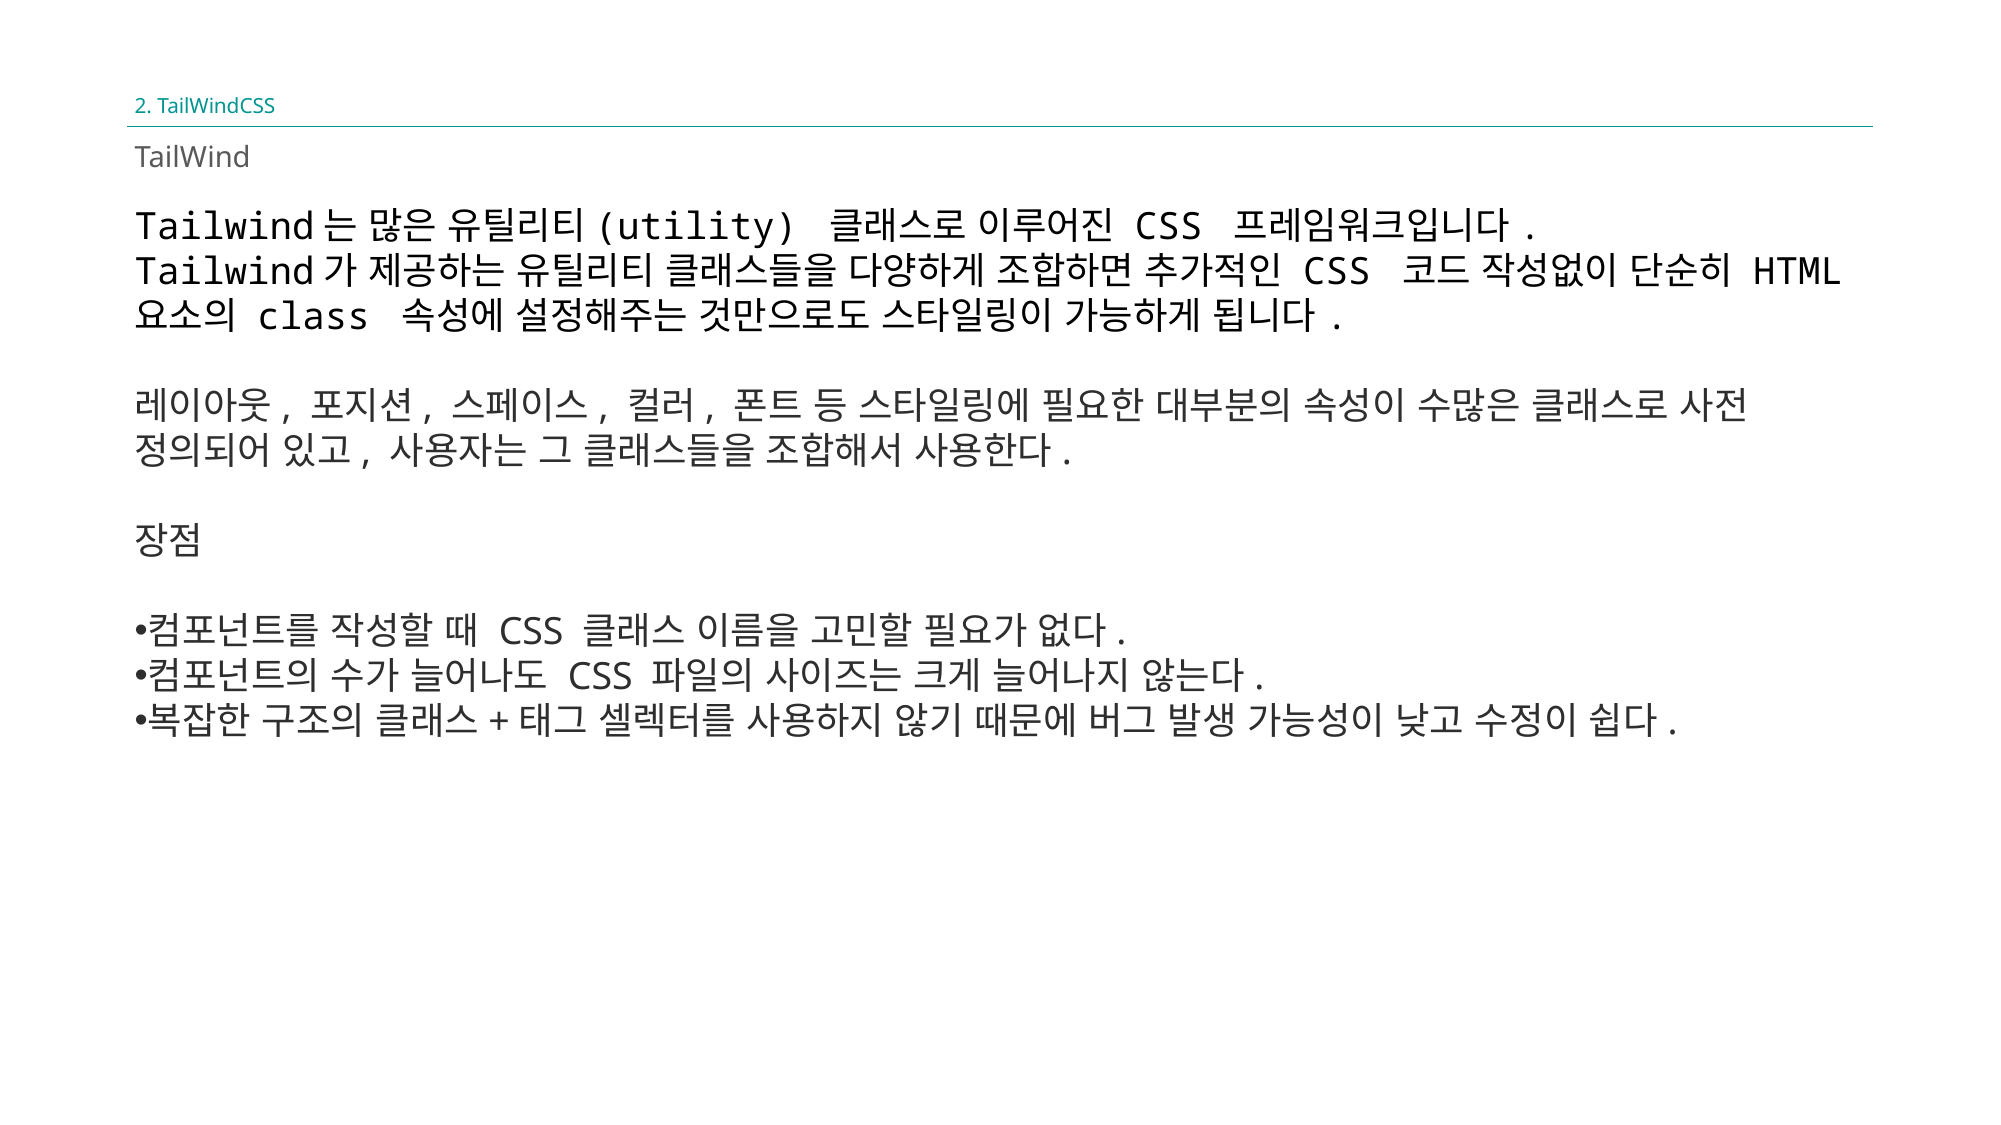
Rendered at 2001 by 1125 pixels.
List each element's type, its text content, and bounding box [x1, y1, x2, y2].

list 2. TailWindCSS [119, 88, 1191, 124]
text_box Tailwind는 많은 유틸리티(utility) 클래스로 이루어진 CSS 프레임워크입니다. Tailwind가 제공하는 유틸리티 클래스들을 다양하게 조합하면 추가적인 CSS 코드 작성없이 단순히 HTML 요소의 class 속성에 설정해주는 것만으로도 스타일링이 가능하게 됩니다. 레이아웃, 포지션, 스페이스, 컬러, 폰트 등 스타일링에 필요한 대부분의 속성이 수많은 클래스로 사전 정의되어 있고, 사용자는 그 클래스들을 조합해서 사용한다. 장점 컴포넌트를 작성할 때 CSS 클래스 이름을 고민할 필요가 없다. 컴포넌트의 수가 늘어나도 CSS 파일의 사이즈는 크게 늘어나지 않는다. 복잡한 구조의 클래스+태그 셀렉터를 사용하지 않기 때문에 버그 발생 가능성이 낮고 수정이 쉽다. [119, 194, 1894, 840]
list TailWind [119, 134, 1191, 184]
